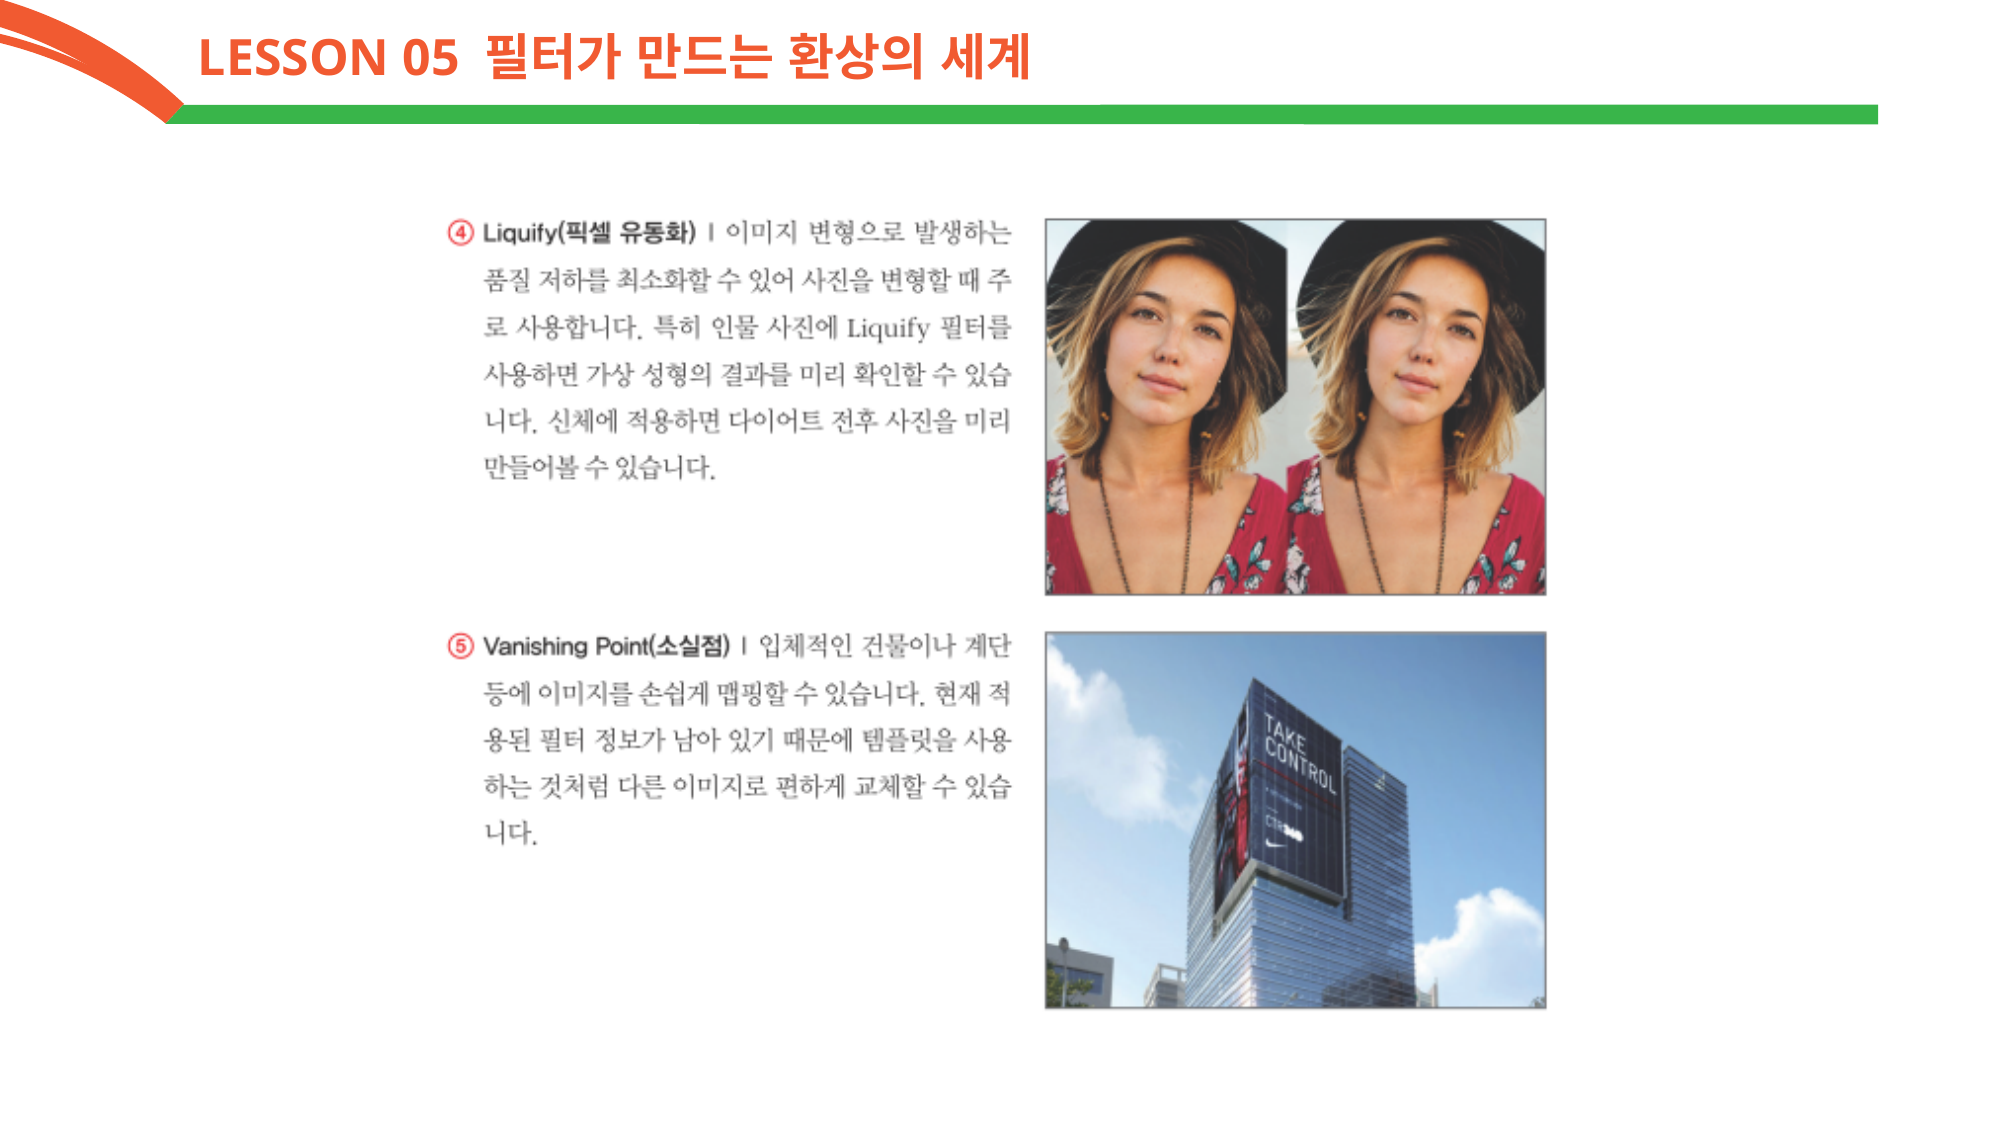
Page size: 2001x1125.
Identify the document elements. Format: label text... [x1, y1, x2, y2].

picture [443, 207, 1557, 1029]
title LESSON 05 필터가 만드는 환상의 세계 [183, 24, 1836, 95]
